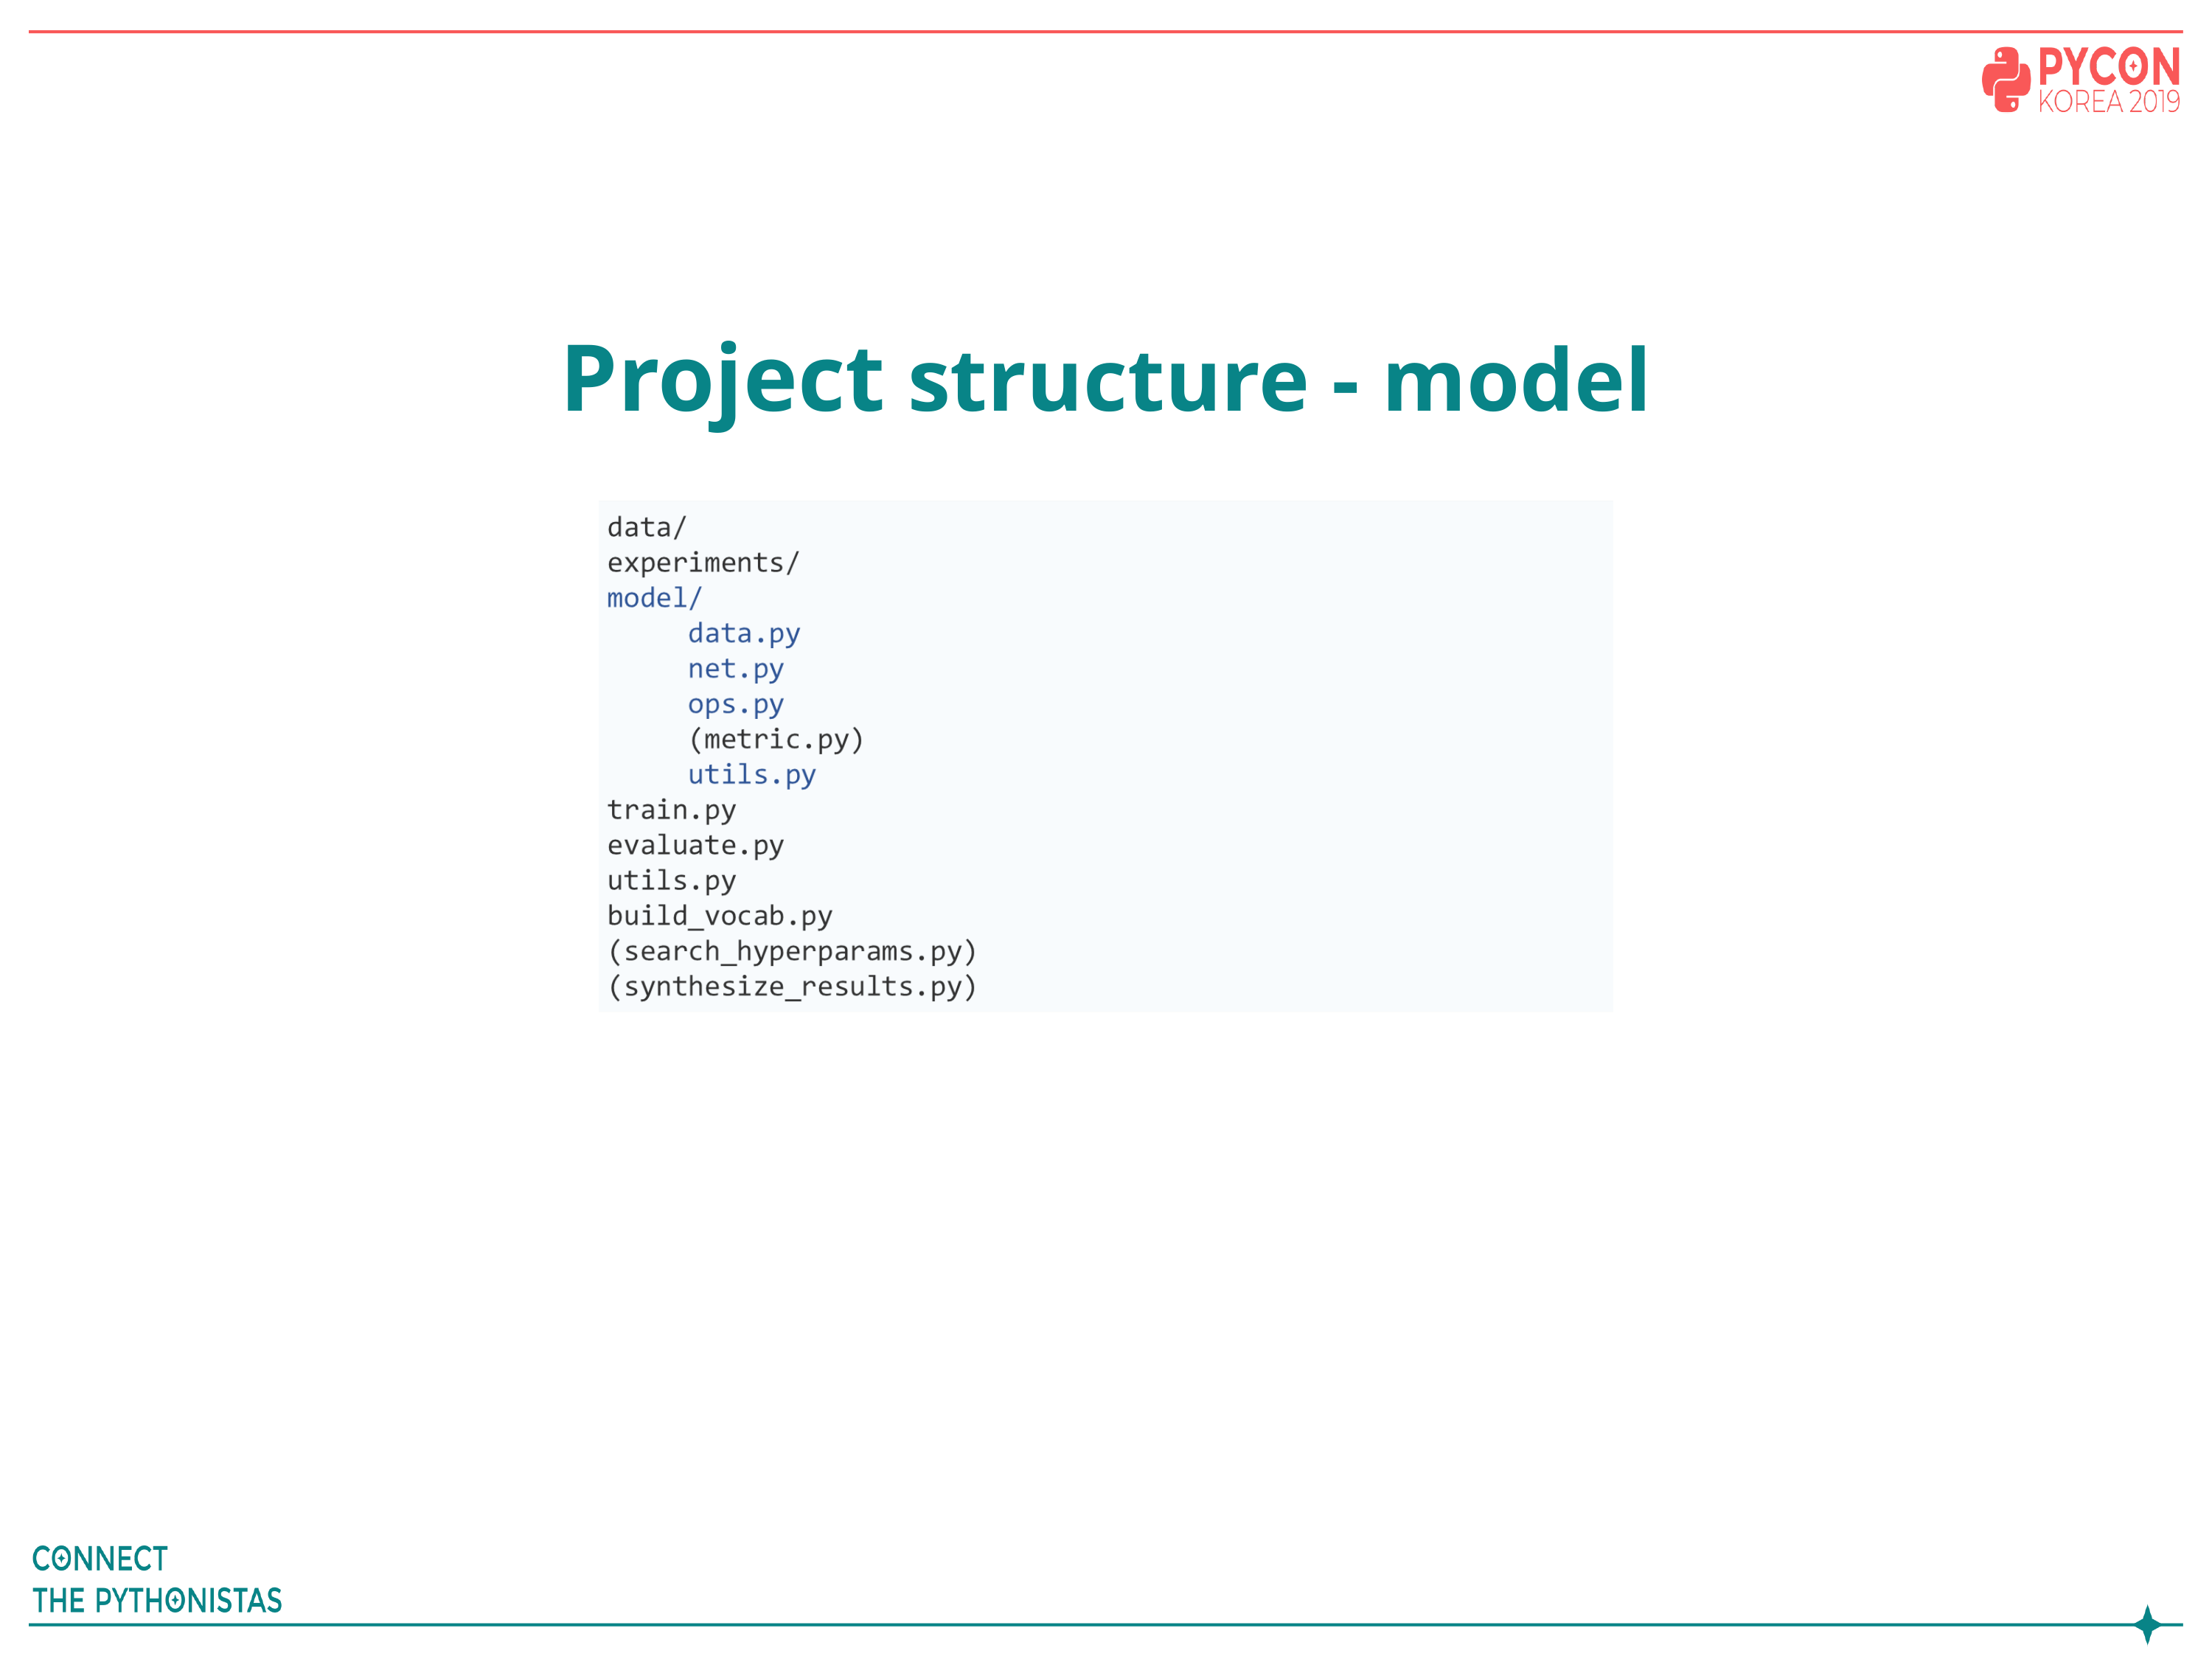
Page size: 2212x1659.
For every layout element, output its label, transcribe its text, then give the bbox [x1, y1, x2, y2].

title Project structure - model [75, 220, 2137, 542]
picture [599, 499, 1613, 1023]
picture [29, 30, 2183, 114]
picture [29, 1545, 2183, 1646]
